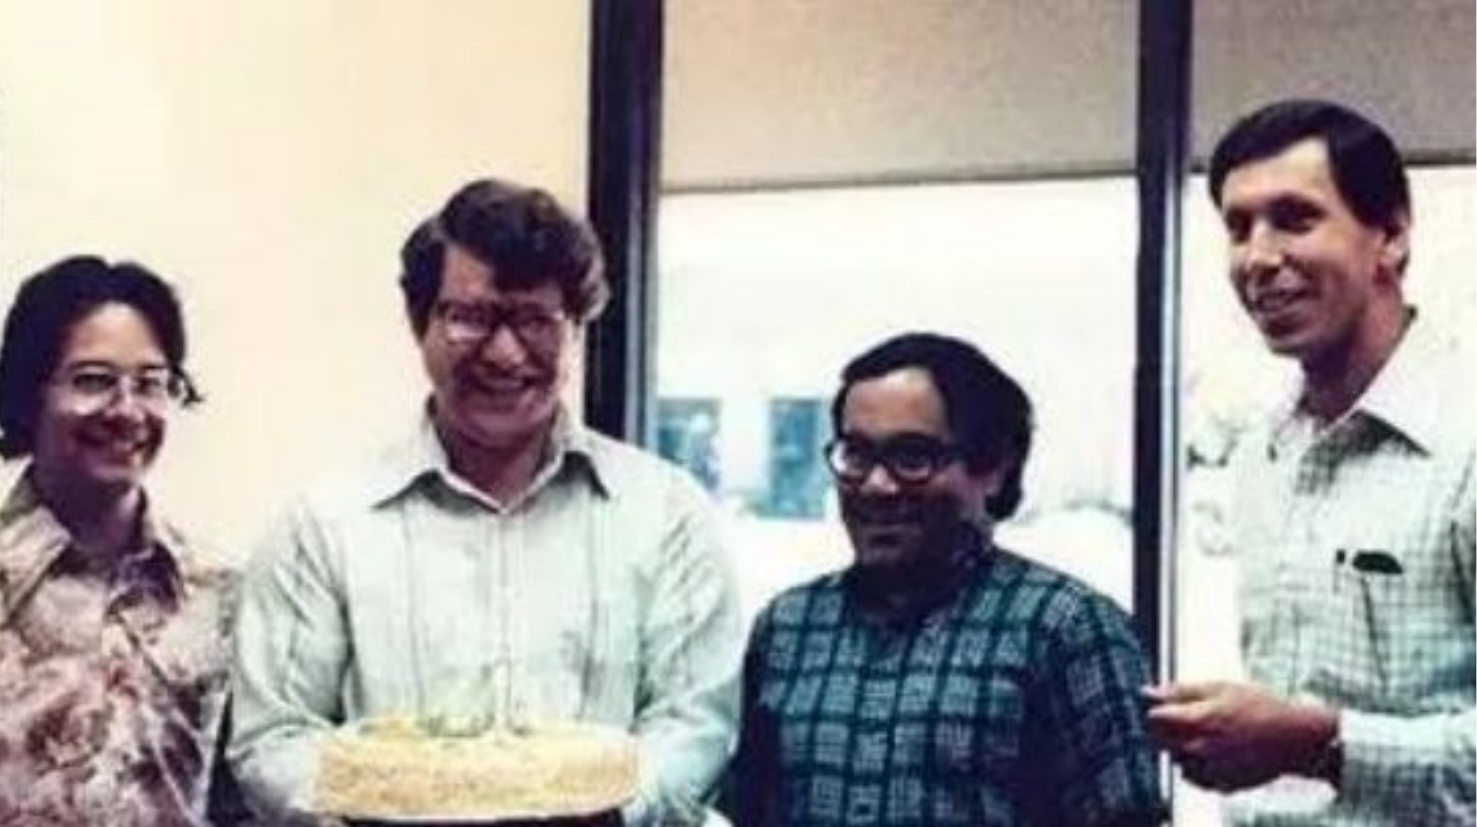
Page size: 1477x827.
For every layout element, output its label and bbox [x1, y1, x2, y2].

list [0, 0, 1477, 827]
